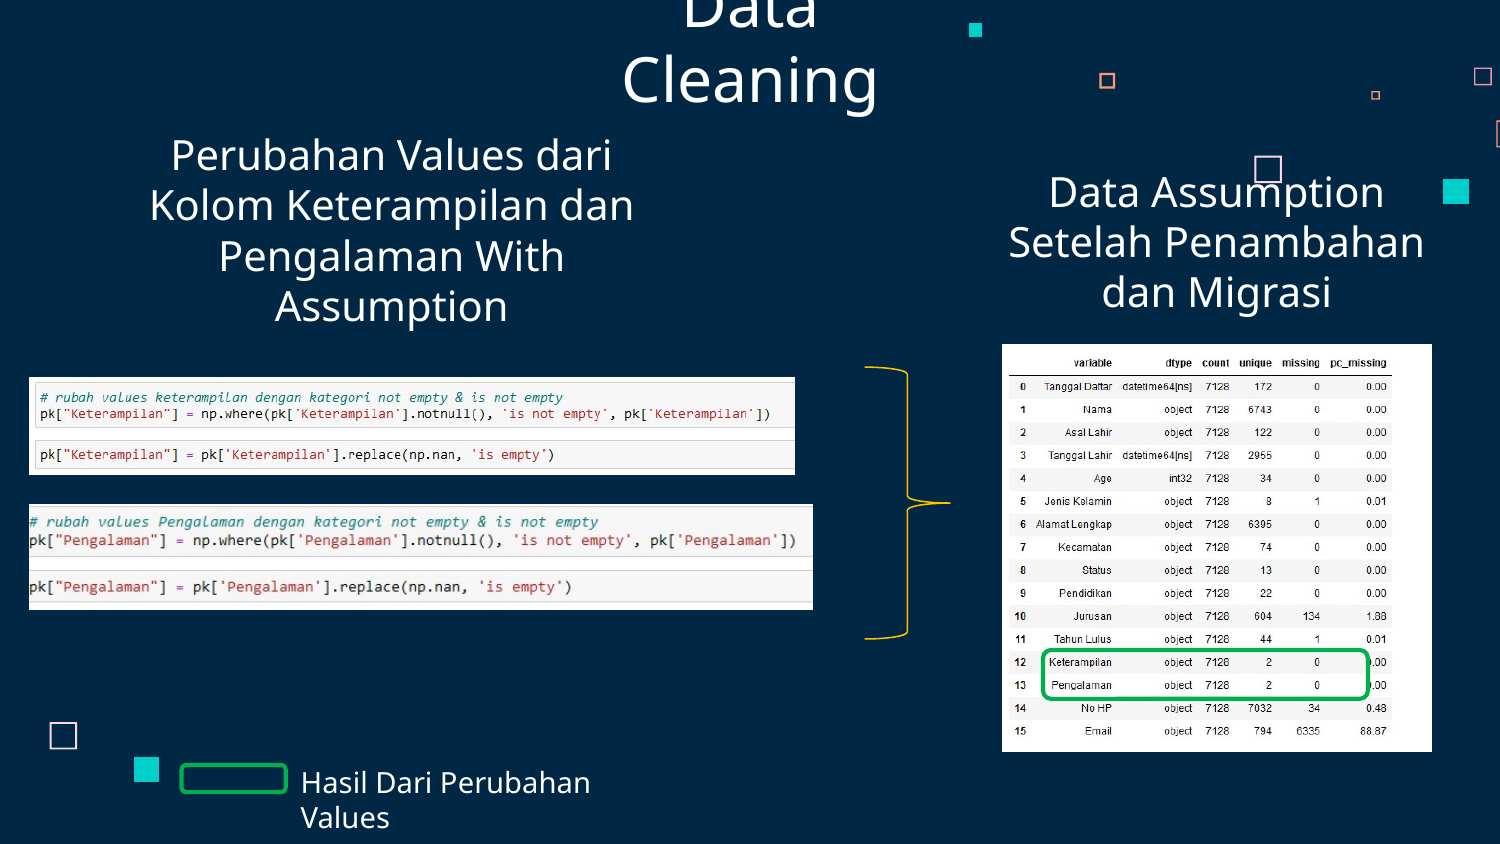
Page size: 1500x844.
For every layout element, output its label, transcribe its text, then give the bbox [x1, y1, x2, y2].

picture [1001, 344, 1432, 753]
text_box [864, 366, 951, 640]
text_box Data Cleaning [556, 43, 945, 131]
subtitle Hasil Dari Perubahan Values [285, 749, 693, 808]
picture [29, 503, 813, 610]
title Data Assumption Setelah Penambahan dan Migrasi [993, 225, 1441, 331]
title Perubahan Values dari Kolom Keterampilan dan Pengalaman With Assumption [120, 186, 664, 345]
picture [29, 377, 796, 475]
text_box [179, 762, 288, 795]
